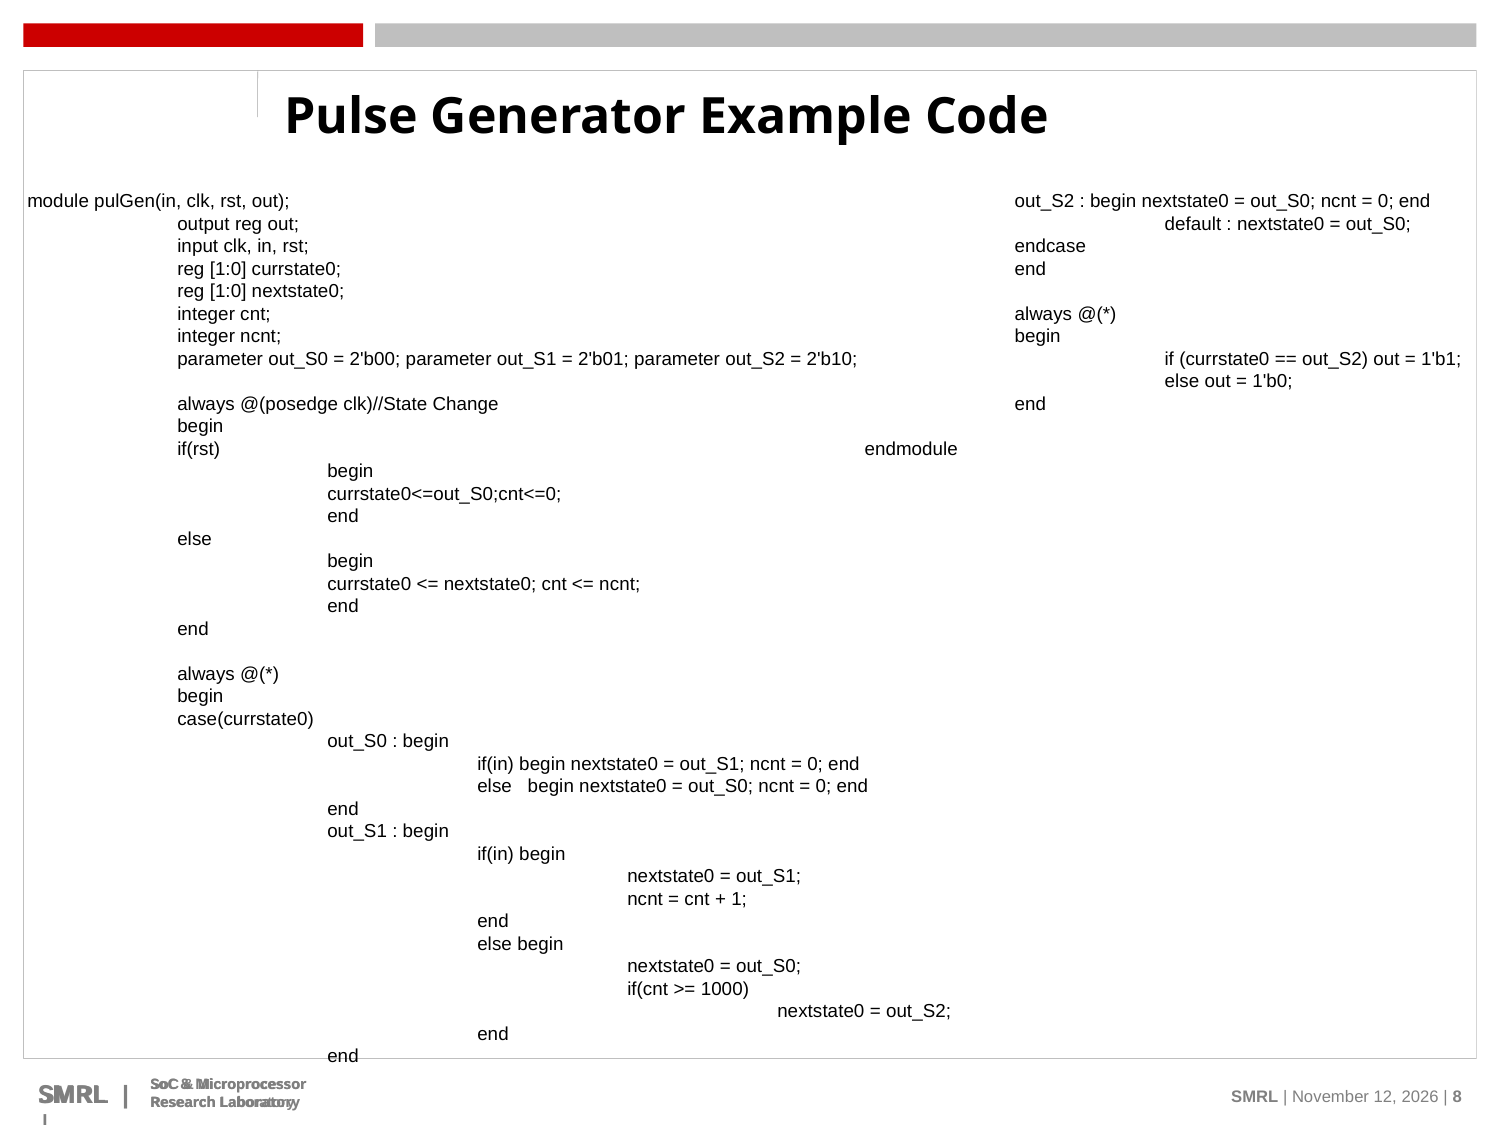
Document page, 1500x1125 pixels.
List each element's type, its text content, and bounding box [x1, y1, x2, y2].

text_box module pulGen(in, clk, rst, out); output reg out; input clk, in, rst; reg [1:0] currstate0; reg [1:0] nextstate0; integer cnt; integer ncnt; parameter out_S0 = 2'b00; parameter out_S1 = 2'b01; parameter out_S2 = 2'b10; always @(posedge clk)//State Change begin if(rst) begin currstate0<=out_S0;cnt<=0; end else begin currstate0 <= nextstate0; cnt <= ncnt; end end always @(*) begin case(currstate0) out_S0 : begin if(in) begin nextstate0 = out_S1; ncnt = 0; end else begin nextstate0 = out_S0; ncnt = 0; end end out_S1 : begin if(in) begin nextstate0 = out_S1; ncnt = cnt + 1; end else begin nextstate0 = out_S0; if(cnt >= 1000) nextstate0 = out_S2; end end [12, 181, 1465, 1074]
text_box Pulse Generator Example Code [269, 76, 1465, 152]
text_box out_S2 : begin nextstate0 = out_S0; ncnt = 0; end default : nextstate0 = out_S0; endcase end always @(*) begin if (currstate0 == out_S2) out = 1'b1; else out = 1'b0; end endmodule [849, 181, 1500, 467]
